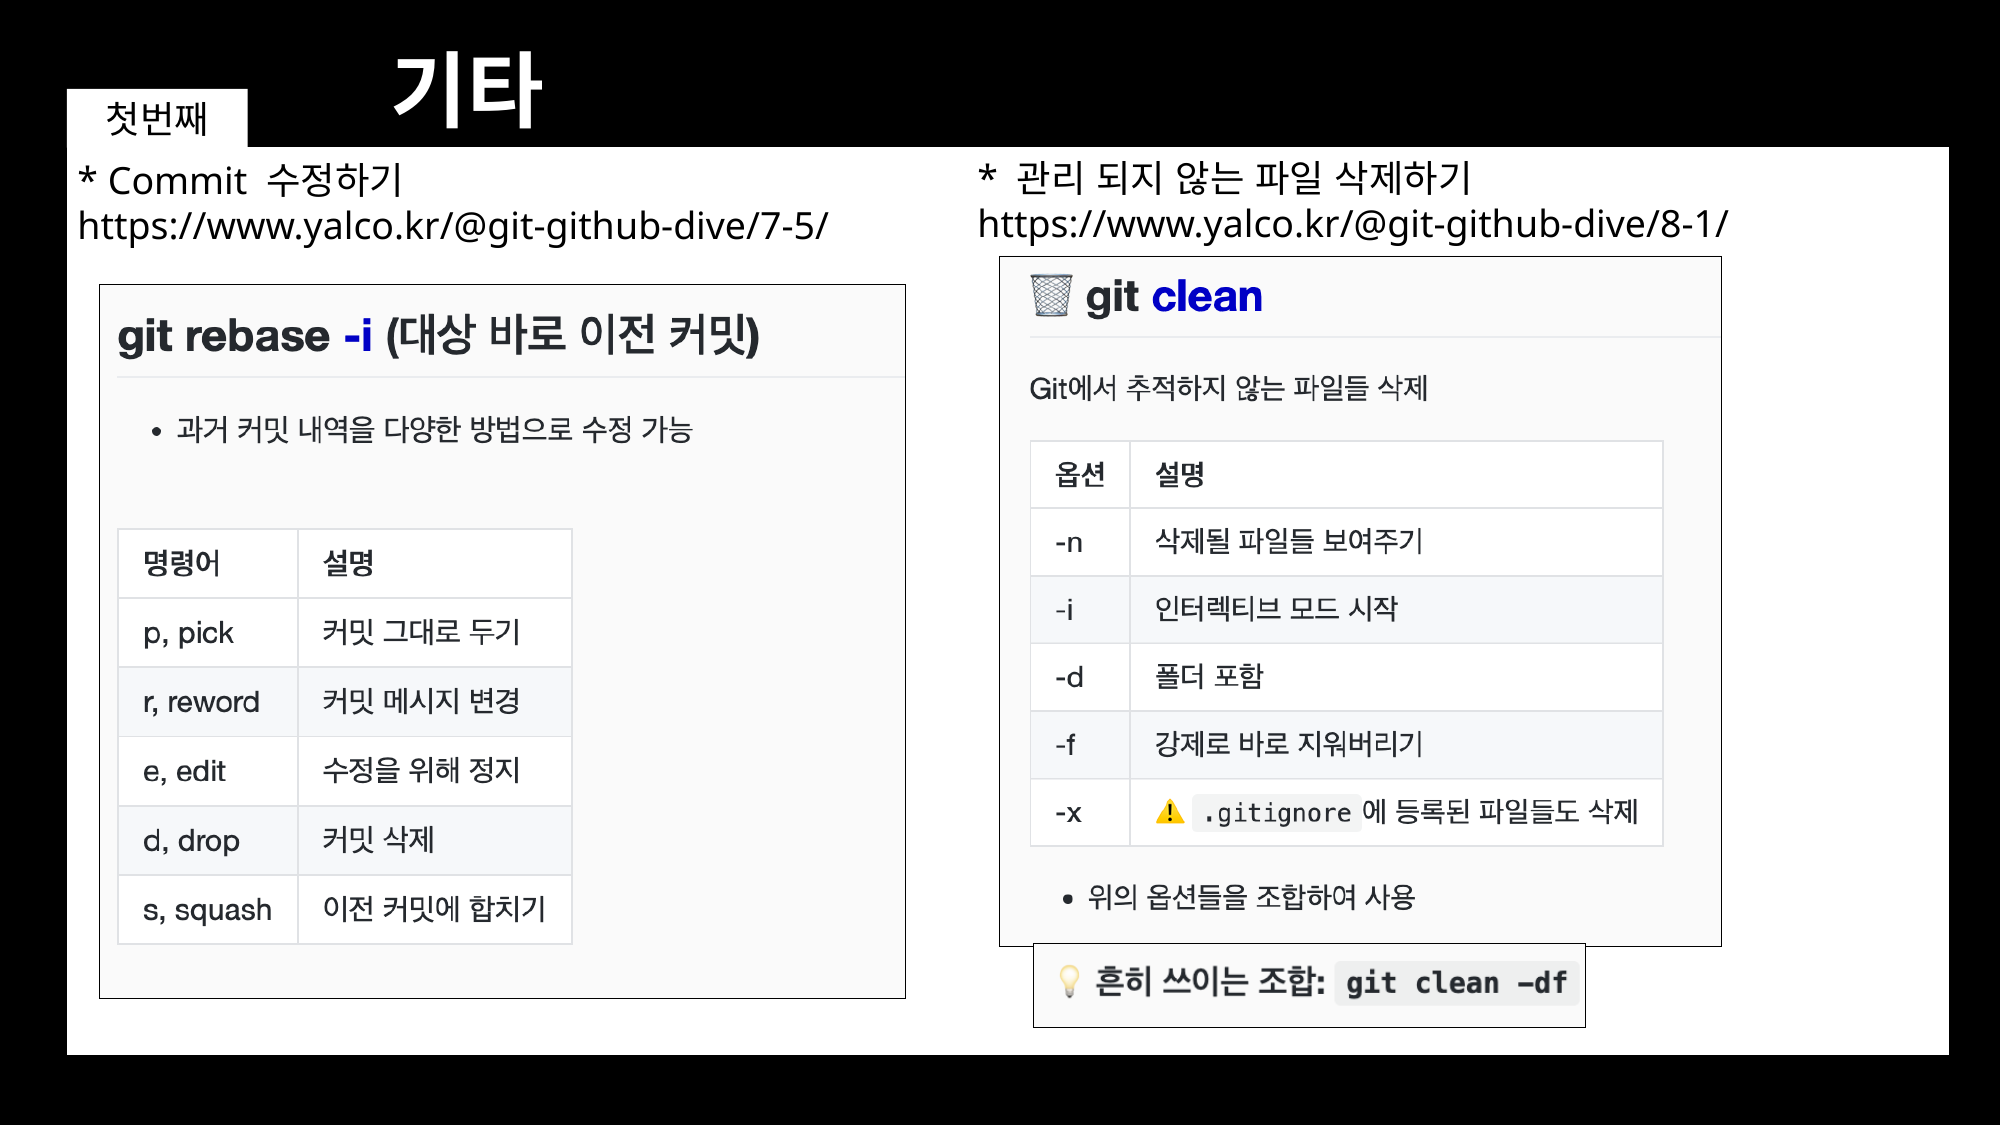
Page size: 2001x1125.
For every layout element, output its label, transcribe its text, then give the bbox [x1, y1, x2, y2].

text_box 첫번째 [66, 88, 249, 149]
picture [999, 255, 1722, 1028]
picture [99, 284, 906, 999]
text_box ```` [65, 145, 1951, 1057]
text_box * 관리 되지 않는 파일 삭제하기 https://www.yalco.kr/@git-github-dive/8-1/ [962, 147, 1745, 253]
text_box * Commit 수정하기 https://www.yalco.kr/@git-github-dive/7-5/ [62, 149, 845, 255]
text_box 기타 [375, 30, 559, 145]
